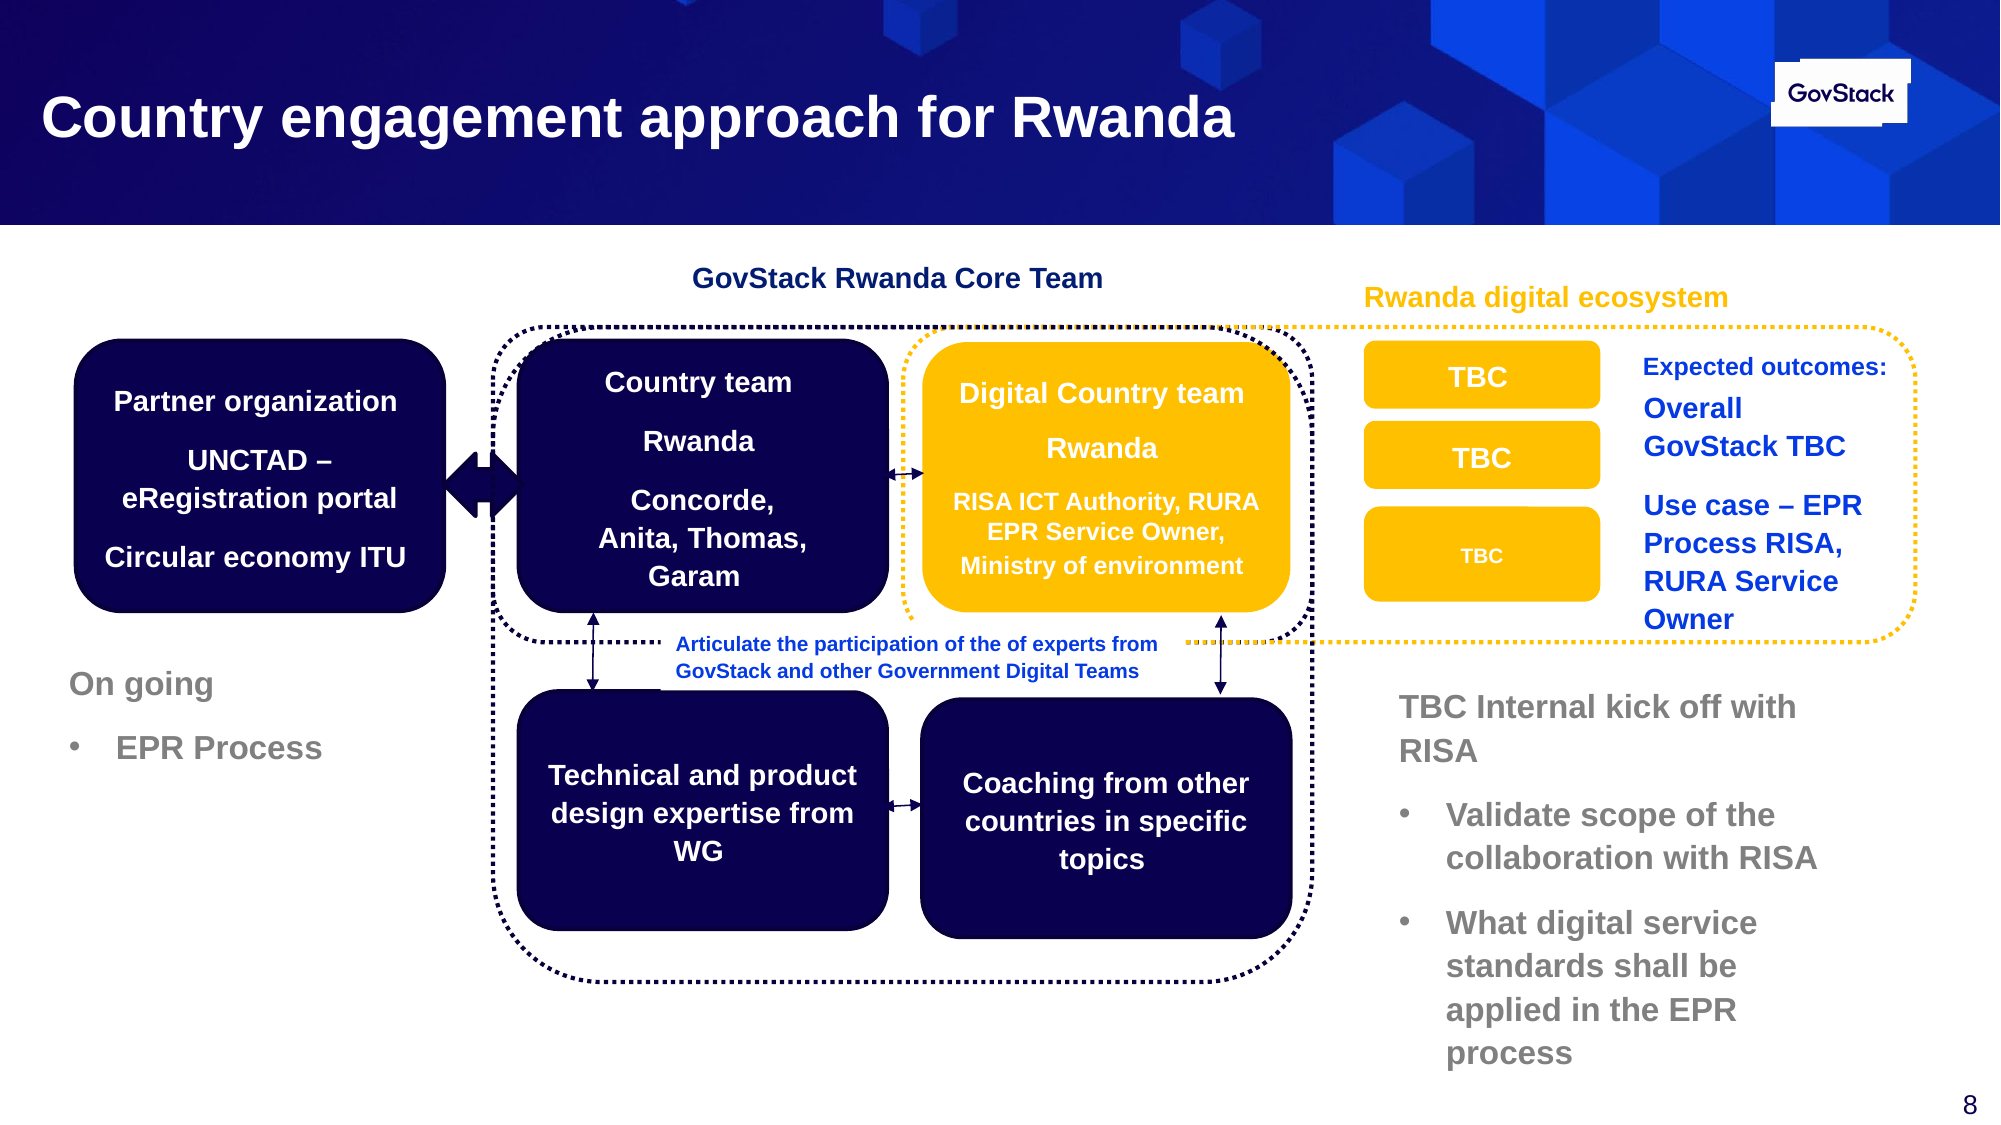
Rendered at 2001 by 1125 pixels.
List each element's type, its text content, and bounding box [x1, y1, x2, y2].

picture [0, 0, 2000, 225]
text_box Rwanda digital ecosystem [1348, 267, 1854, 321]
text_box On going EPR Process [54, 651, 504, 774]
text_box [490, 324, 577, 423]
text_box Expected outcomes: [1627, 339, 1927, 388]
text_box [881, 804, 924, 808]
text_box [882, 472, 925, 476]
text_box [490, 325, 1315, 985]
title Country engagement approach for Rwanda [41, 78, 1863, 143]
text_box [1224, 324, 1918, 645]
text_box [442, 451, 492, 518]
text_box Partner organization UNCTAD – eRegistration portal Circular economy ITU [73, 338, 447, 614]
slide_number 8 [1864, 1082, 1978, 1120]
text_box TBC Internal kick off with RISA Validate scope of the collaboration with RISA What digital service standards shall be applied in the EPR process [1383, 674, 1865, 1079]
text_box GovStack Rwanda Core Team [677, 248, 1186, 303]
text_box Articulate the participation of the of experts from GovStack and other Government Digital Teams [660, 621, 1186, 691]
